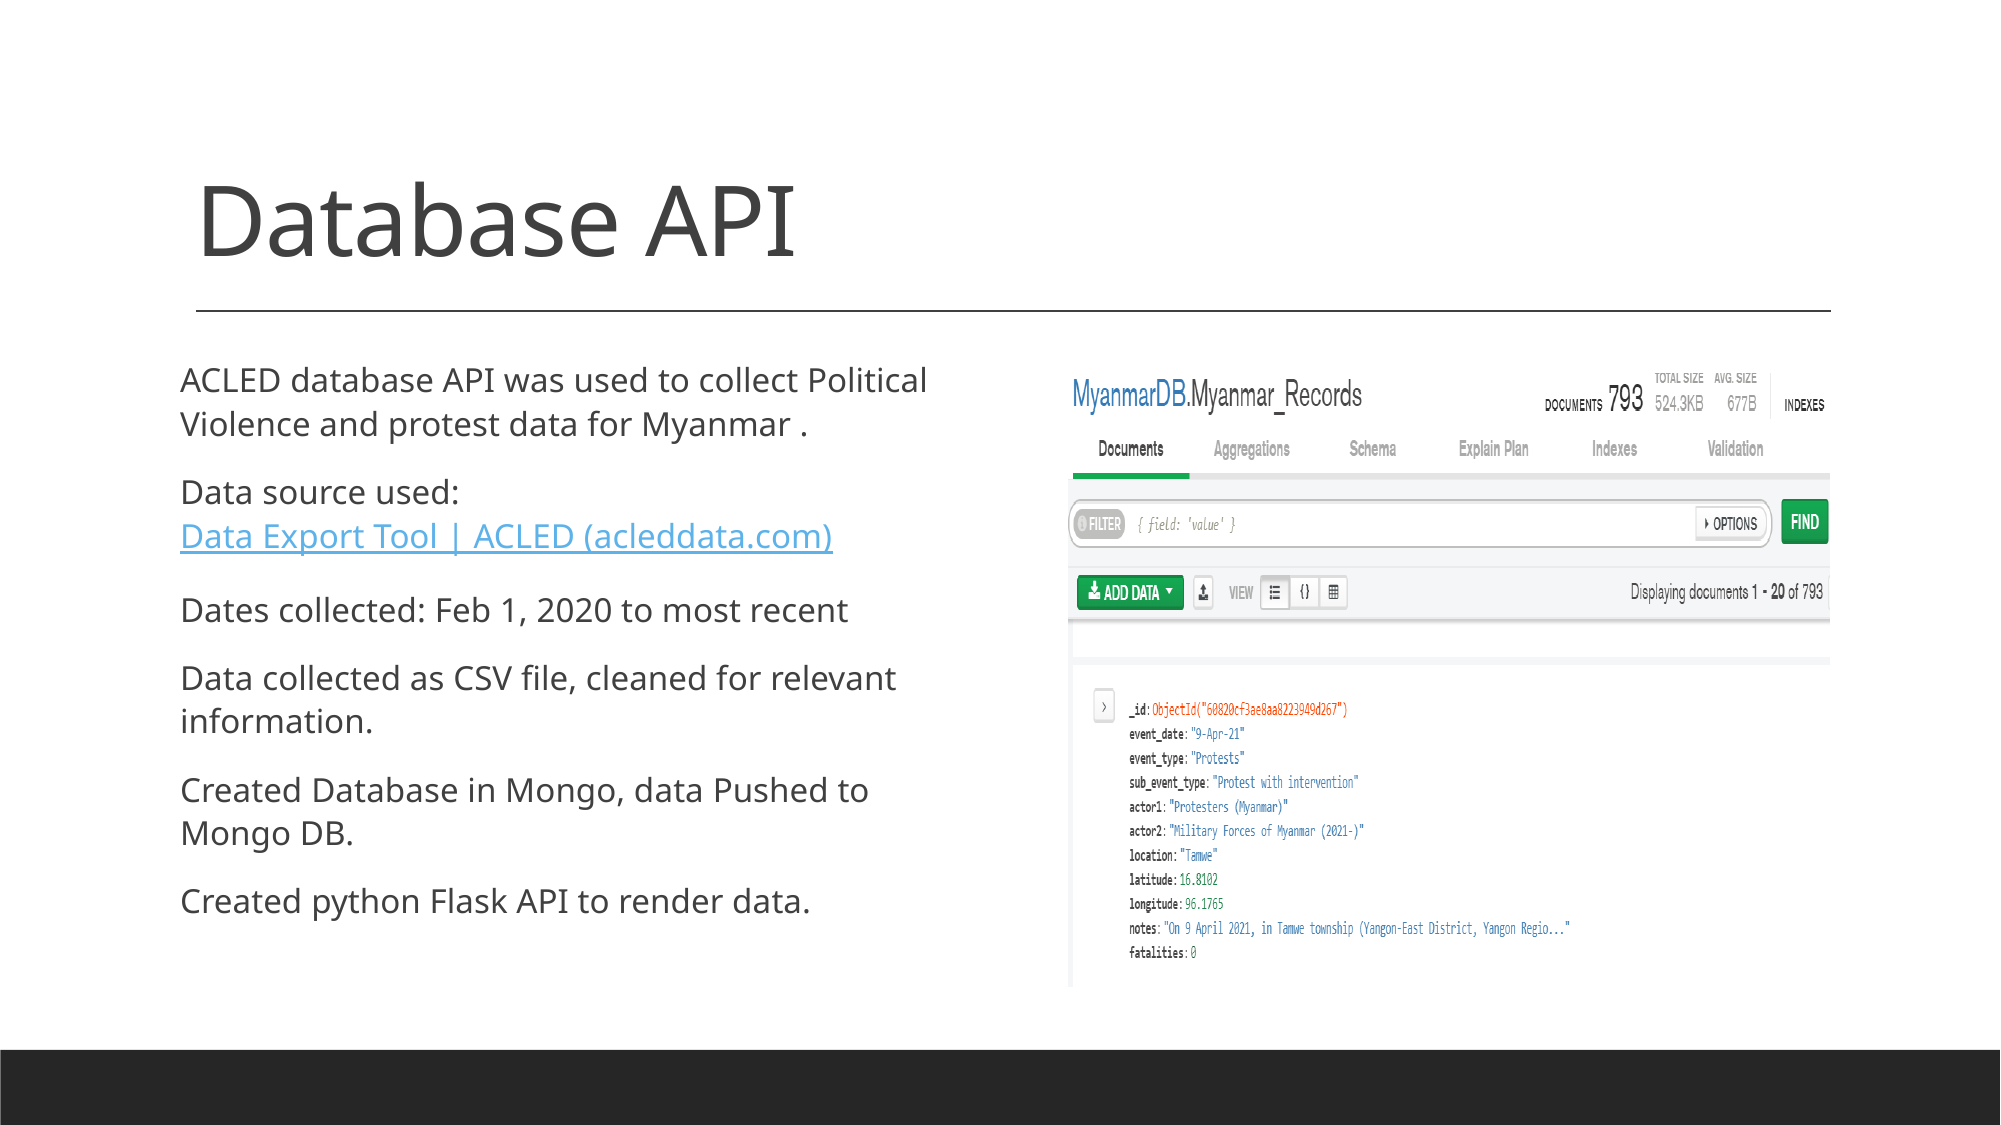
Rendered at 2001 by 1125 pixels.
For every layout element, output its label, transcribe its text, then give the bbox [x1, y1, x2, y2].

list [1068, 373, 1831, 988]
list ACLED database API was used to collect Political Violence and protest data for Myanmar . Data source used: Data Export Tool | ACLED (acleddata.com) Dates collected: Feb 1, 2020 to most recent Data collected as CSV file, cleaned for relevant information. Created Database in Mongo, data Pushed to Mongo DB. Created python Flask API to render data. [180, 347, 942, 963]
title Database API [180, 47, 1830, 285]
